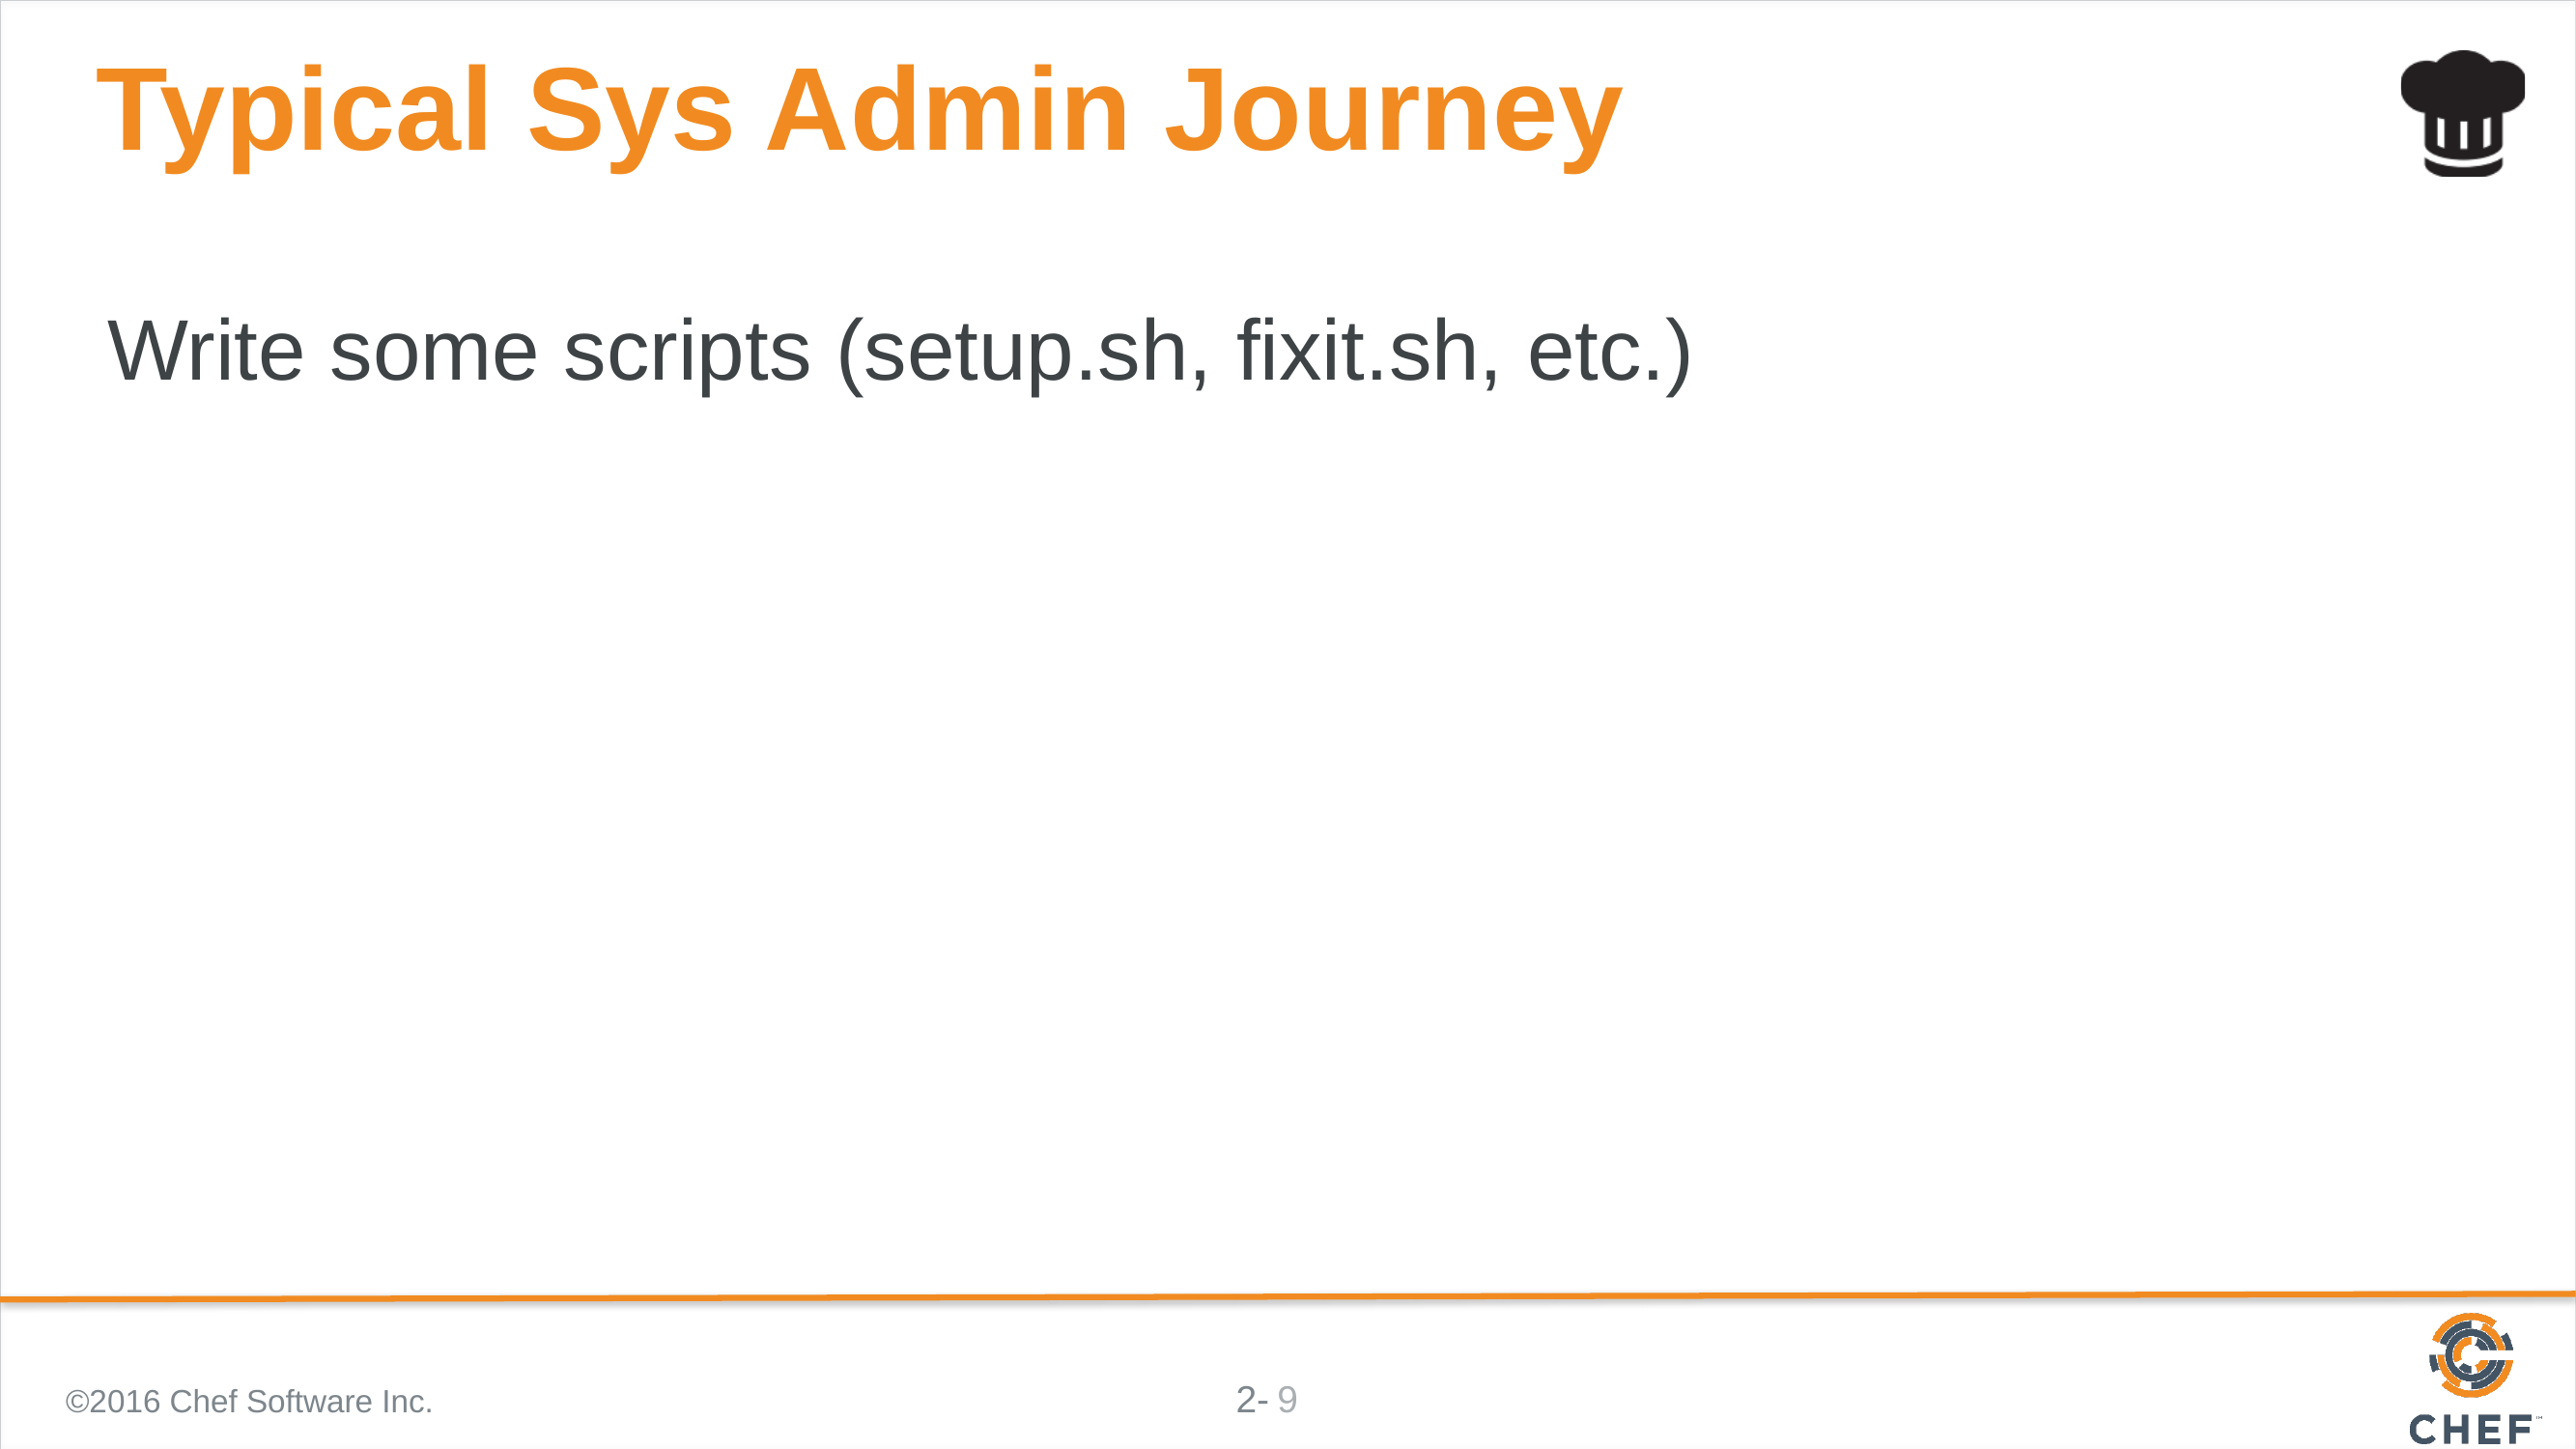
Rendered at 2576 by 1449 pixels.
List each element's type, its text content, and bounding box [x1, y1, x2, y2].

title Typical Sys Admin Journey [96, 48, 2463, 180]
picture [2399, 1297, 2550, 1449]
footer ©2016 Chef Software Inc. [51, 1359, 952, 1440]
list Write some scripts (setup.sh, fixit.sh, etc.) [107, 294, 2469, 1142]
slide_number 9 [998, 1359, 1578, 1437]
